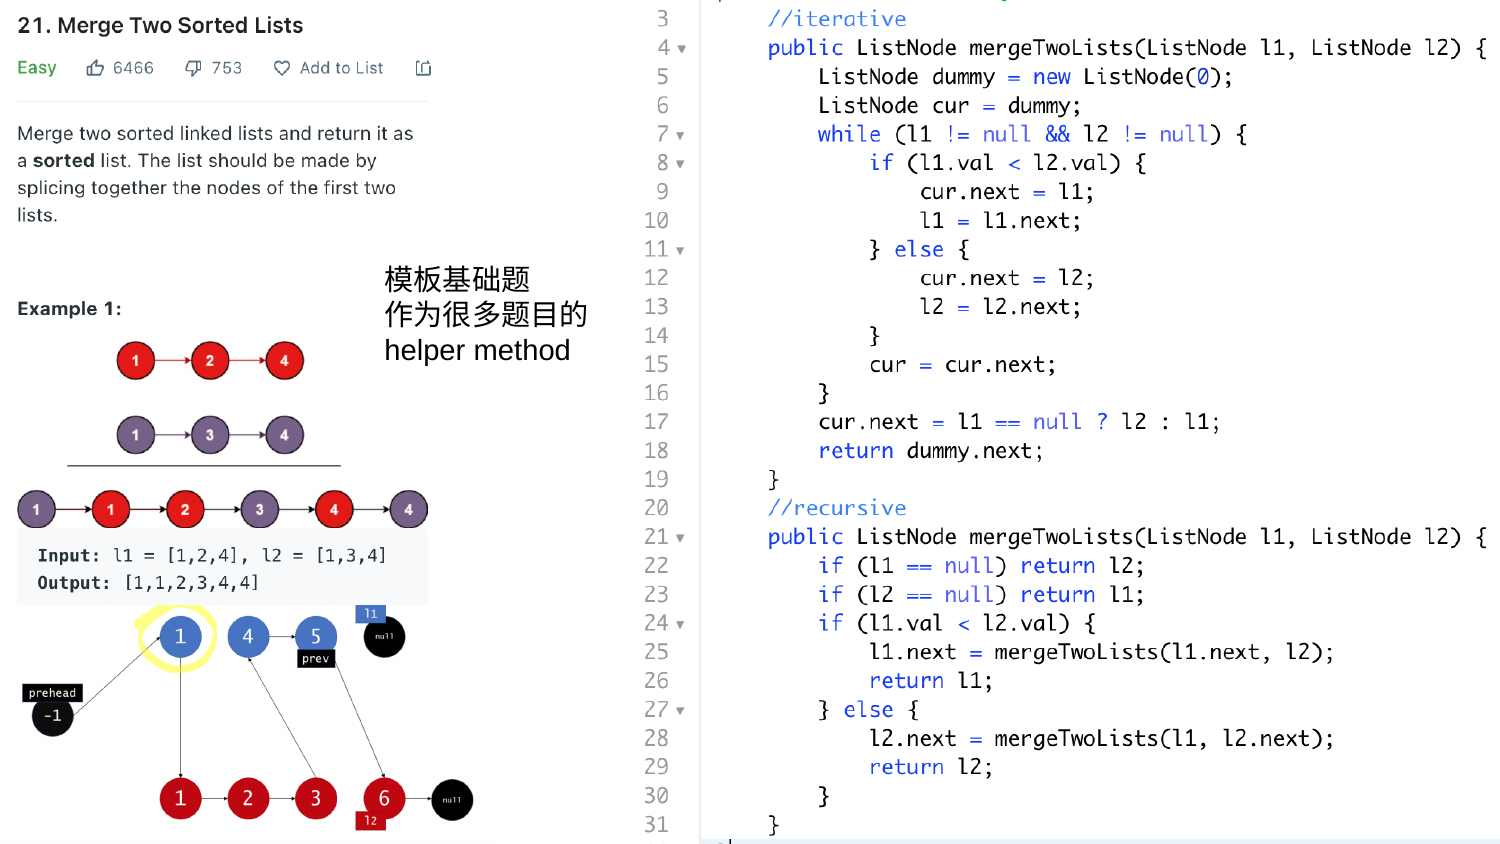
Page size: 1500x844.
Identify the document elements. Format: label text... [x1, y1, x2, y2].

picture [0, 0, 498, 844]
picture [632, 0, 1500, 844]
text_box 模板基础题 作为很多题目的helper method [442, 246, 627, 381]
